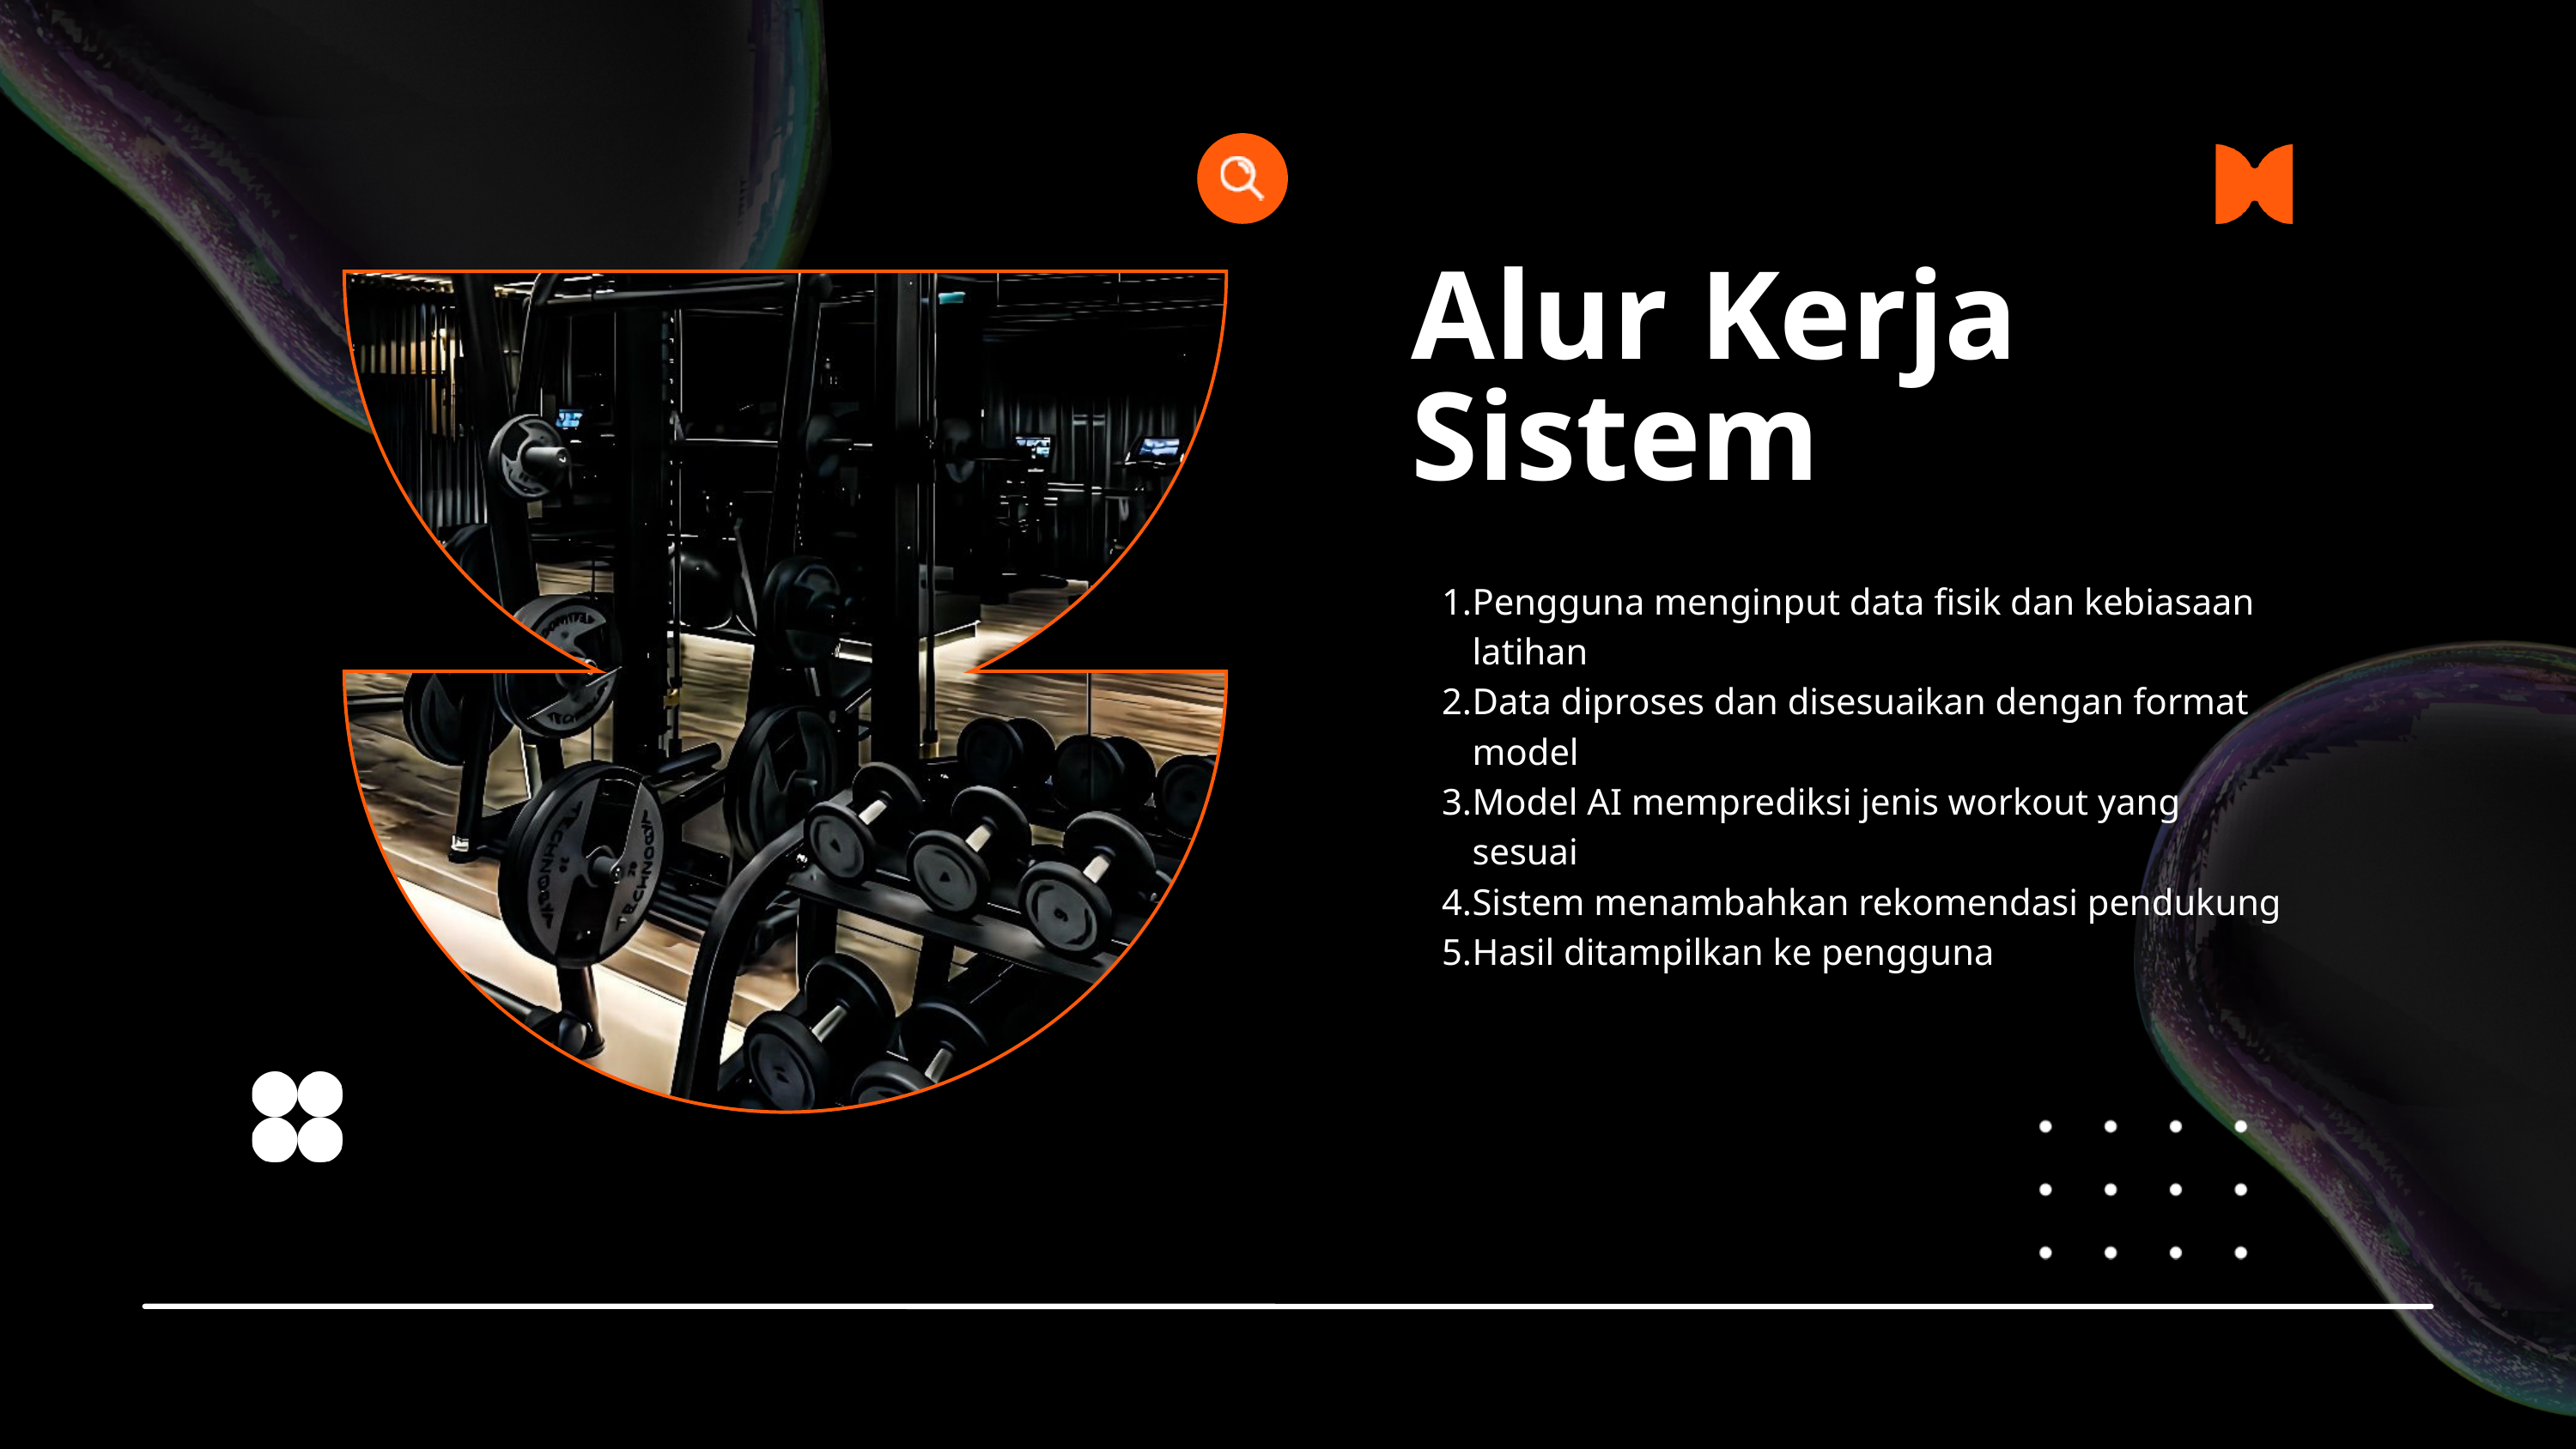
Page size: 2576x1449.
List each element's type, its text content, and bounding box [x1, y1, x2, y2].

text_box Alur Kerja Sistem [1411, 261, 2339, 506]
text_box [252, 1071, 343, 1162]
text_box Pengguna menginput data fisik dan kebiasaan latihan Data diproses dan disesuaikan dengan format model Model AI memprediksi jenis workout yang sesuai Sistem menambahkan rekomendasi pendukung Hasil ditampilkan ke pengguna [1411, 571, 2293, 1023]
text_box [2039, 1117, 2255, 1260]
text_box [1196, 132, 1289, 225]
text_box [342, 269, 1229, 1114]
text_box [2133, 639, 2576, 1420]
text_box [0, 0, 840, 467]
text_box [2215, 144, 2293, 224]
